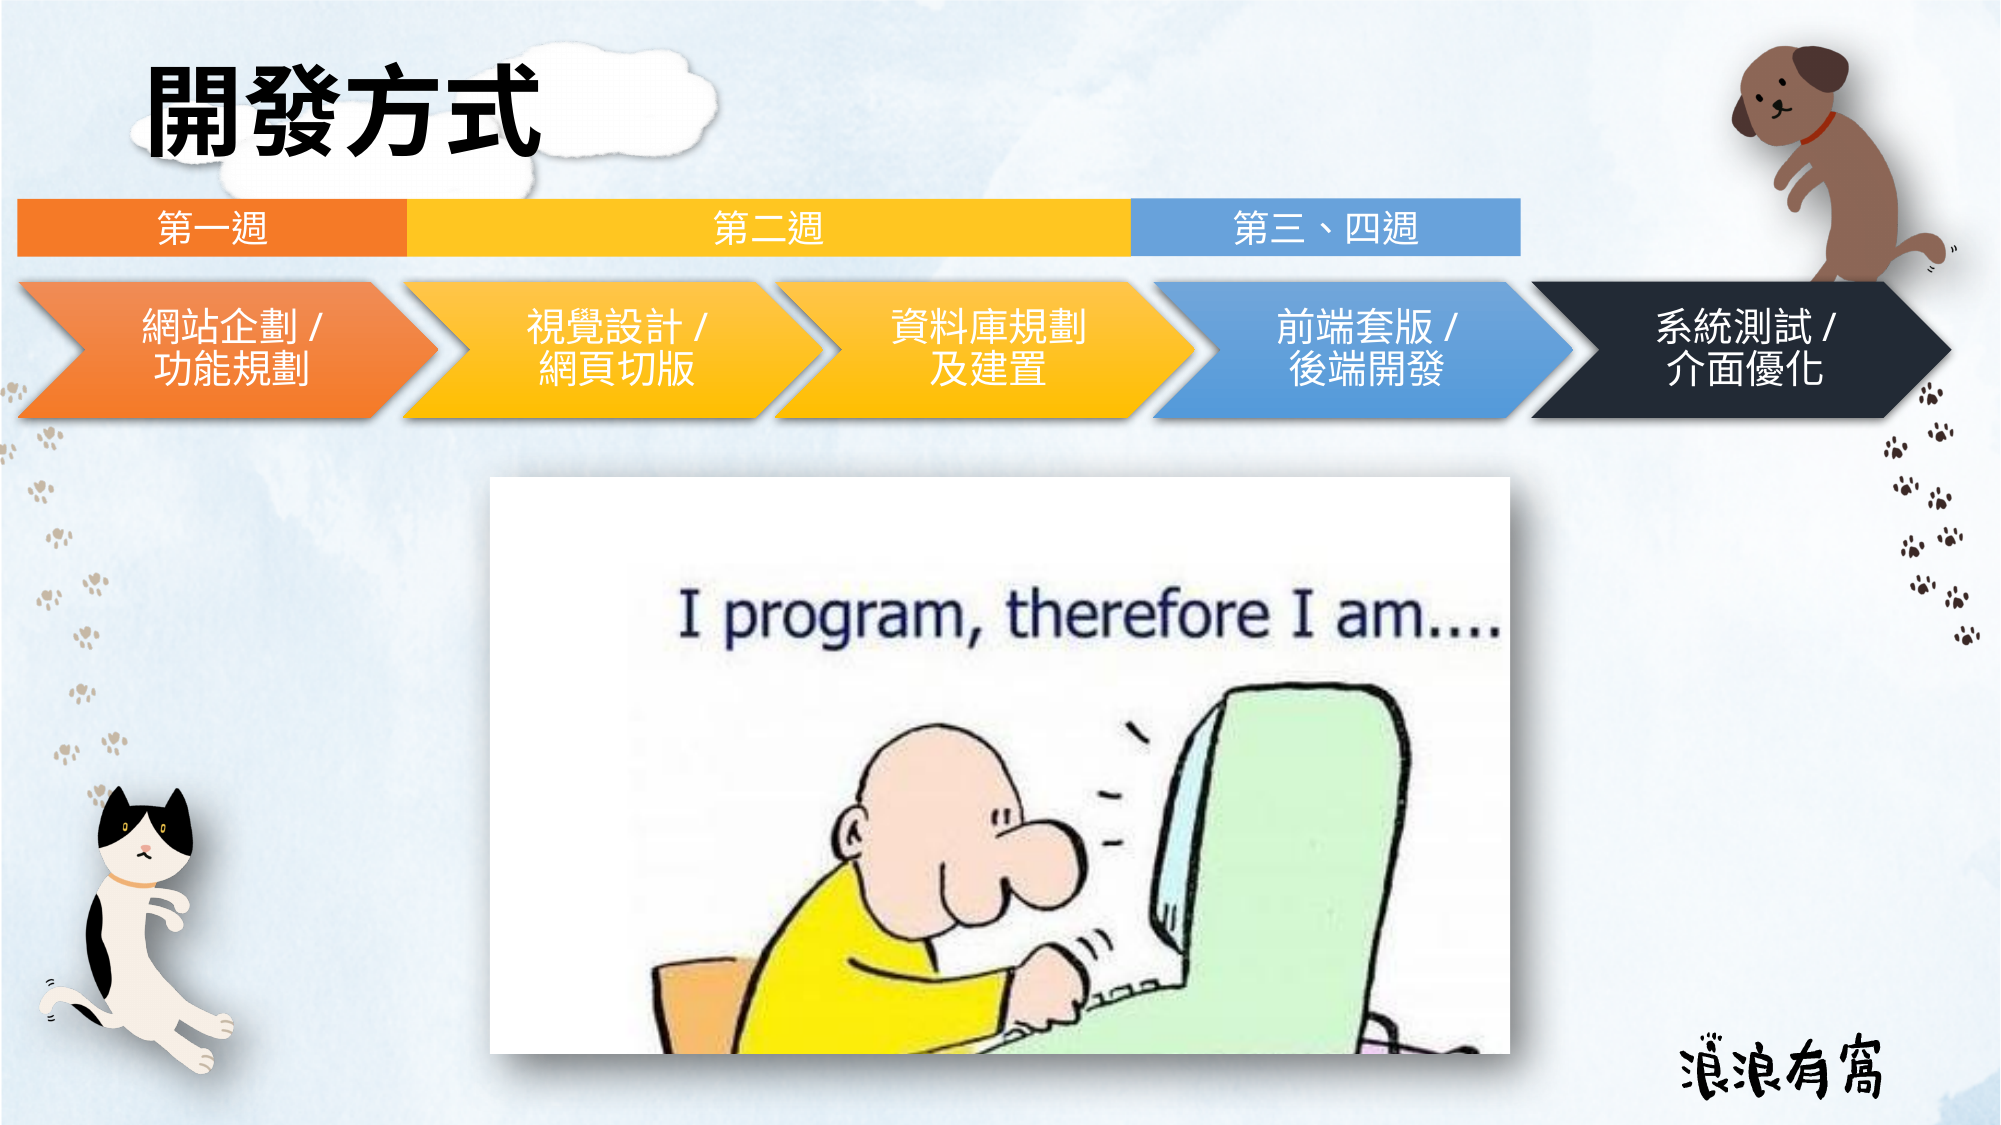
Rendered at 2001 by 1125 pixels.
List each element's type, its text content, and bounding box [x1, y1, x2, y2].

text_box 第二週 [406, 198, 1132, 258]
picture [0, 1, 2001, 1125]
text_box 第一週 [16, 198, 406, 258]
text_box 第三、四週 [1130, 197, 1522, 257]
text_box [17, 281, 1953, 418]
text_box 開發方式 [128, 41, 2000, 177]
